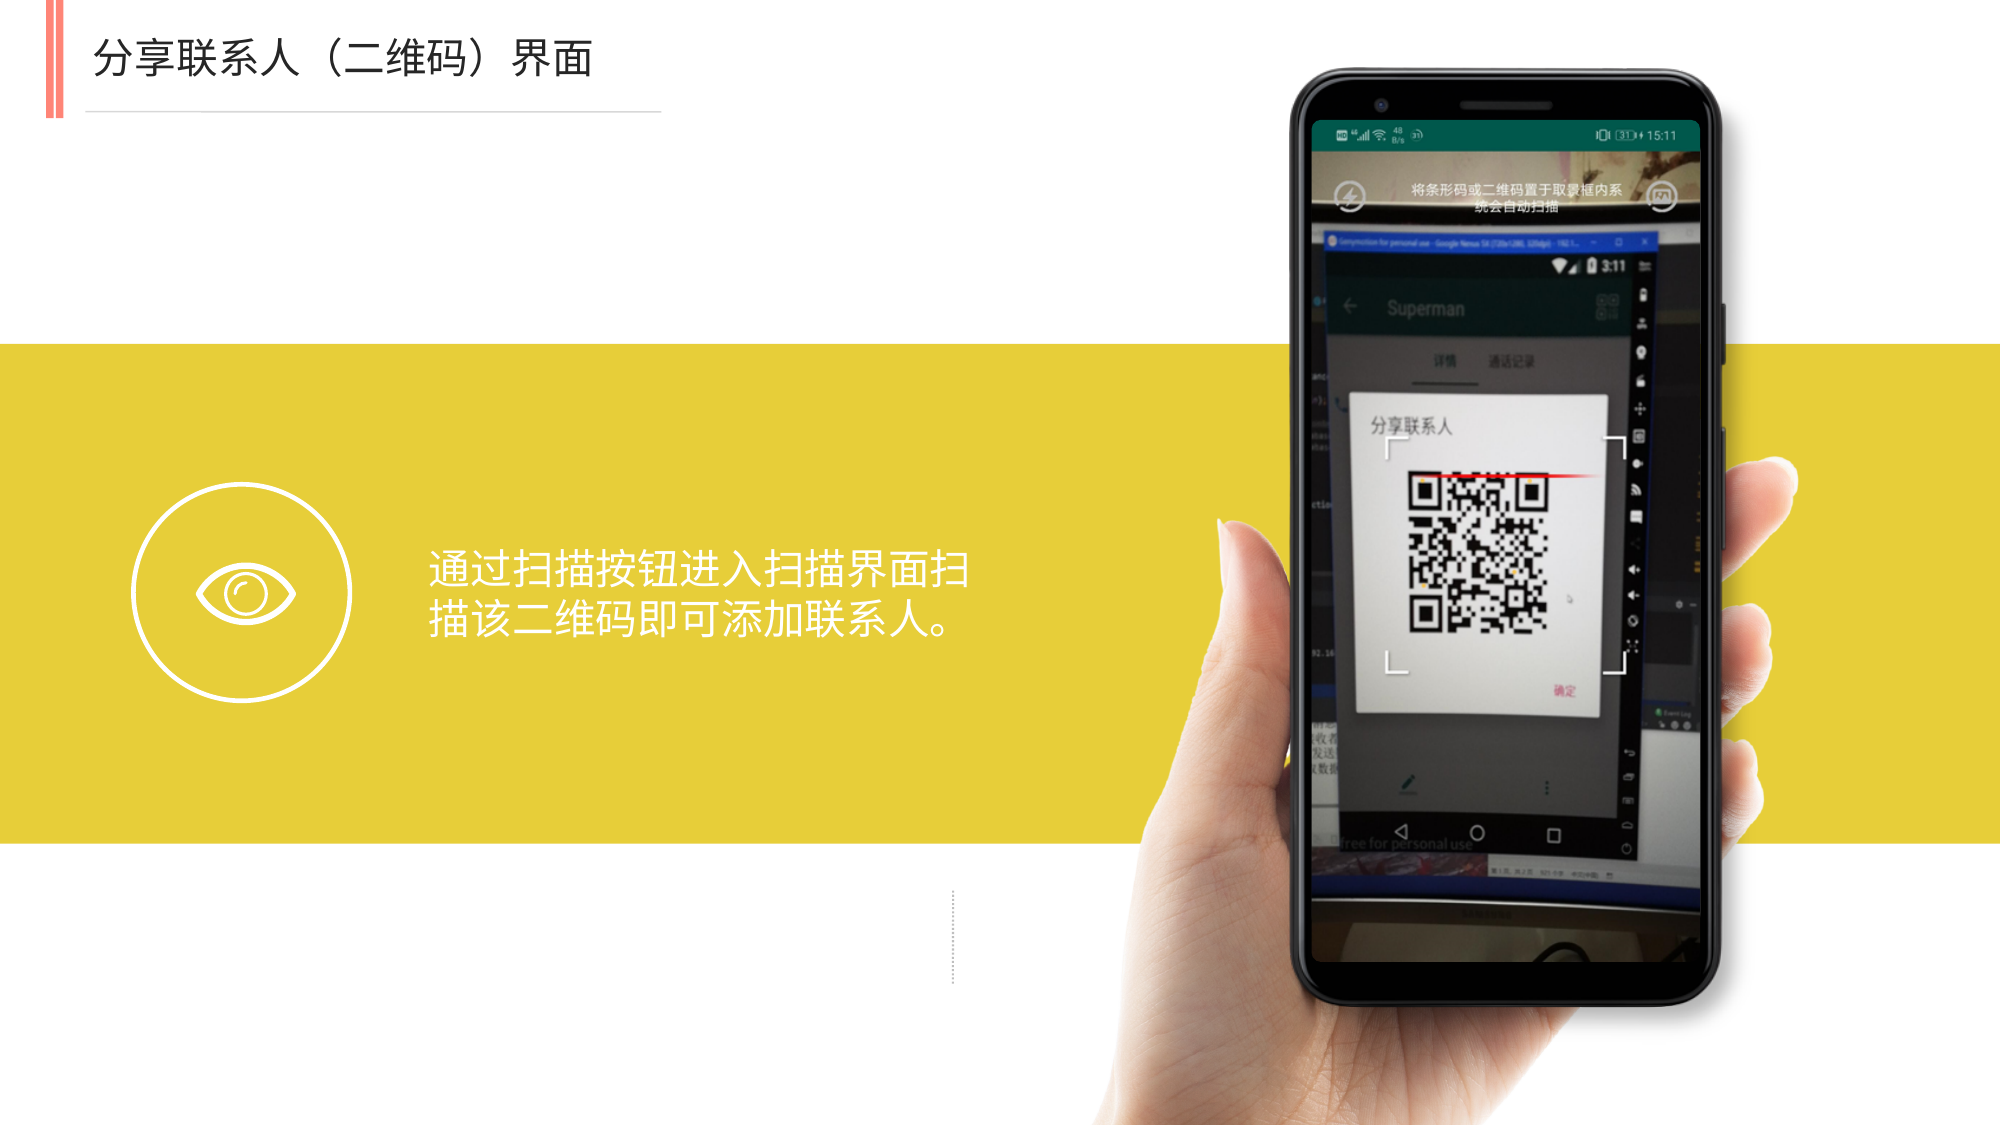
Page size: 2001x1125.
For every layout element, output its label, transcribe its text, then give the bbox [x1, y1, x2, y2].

picture [1311, 119, 1701, 962]
text_box 分享联系人（二维码）界面 [78, 24, 713, 89]
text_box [46, 0, 64, 119]
text_box 通过扫描按钮进入扫描界面扫描该二维码即可添加联系人。 [414, 535, 1007, 651]
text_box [133, 484, 350, 701]
text_box [1813, 343, 2000, 845]
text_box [1015, 67, 1813, 1125]
text_box [0, 343, 1015, 845]
